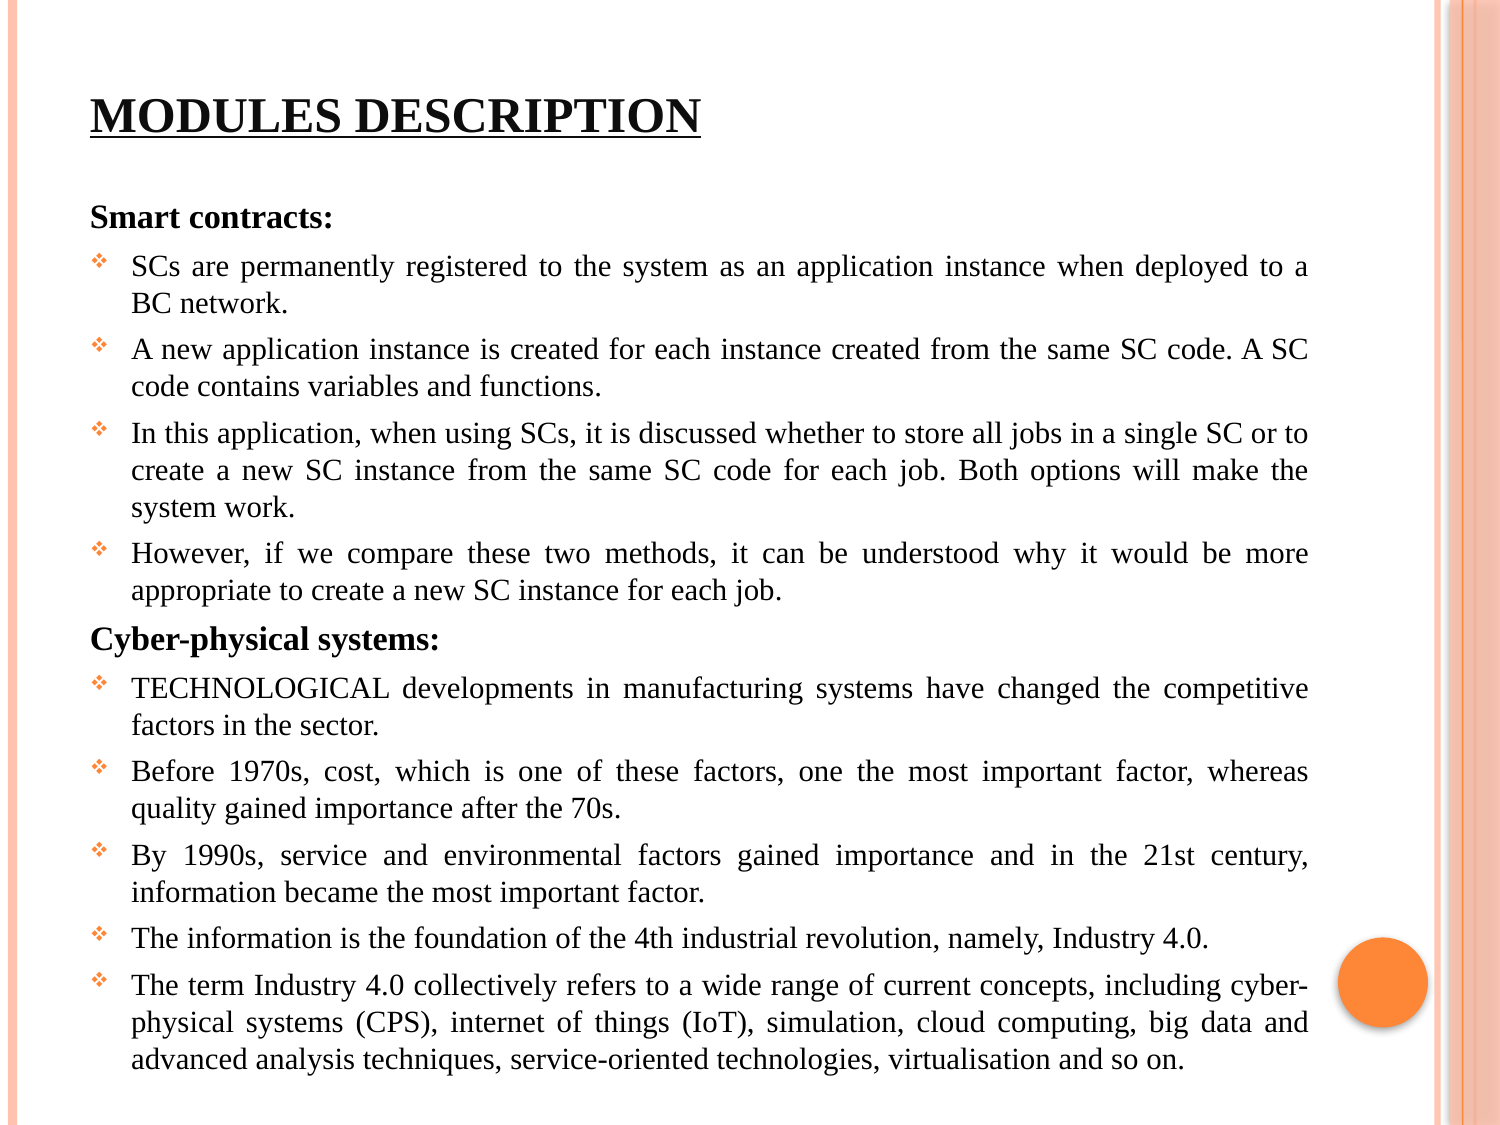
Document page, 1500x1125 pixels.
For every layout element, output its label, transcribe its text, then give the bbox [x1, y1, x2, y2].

title MODULES DESCRIPTION [75, 45, 1300, 150]
list Smart contracts: SCs are permanently registered to the system as an application instance when deployed to a BC network. A new application instance is created for each instance created from the same SC code. A SC code contains variables and functions. In this application, when using SCs, it is discussed whether to store all jobs in a single SC or to create a new SC instance from the same SC code for each job. Both options will make the system work. However, if we compare these two methods, it can be understood why it would be more appropriate to create a new SC instance for each job. Cyber-physical systems: TECHNOLOGICAL developments in manufacturing systems have changed the competitive factors in the sector. Before 1970s, cost, which is one of these factors, one the most important factor, whereas quality gained importance after the 70s. By 1990s, service and environmental factors gained importance and in the 21st century, information became the most important factor. The information is the foundation of the 4th industrial revolution, namely, Industry 4.0. The term Industry 4.0 collectively refers to a wide range of current concepts, including cyber-physical systems (CPS), internet of things (IoT), simulation, cloud computing, big data and advanced analysis techniques, service-oriented technologies, virtualisation and so on. [75, 187, 1325, 1088]
